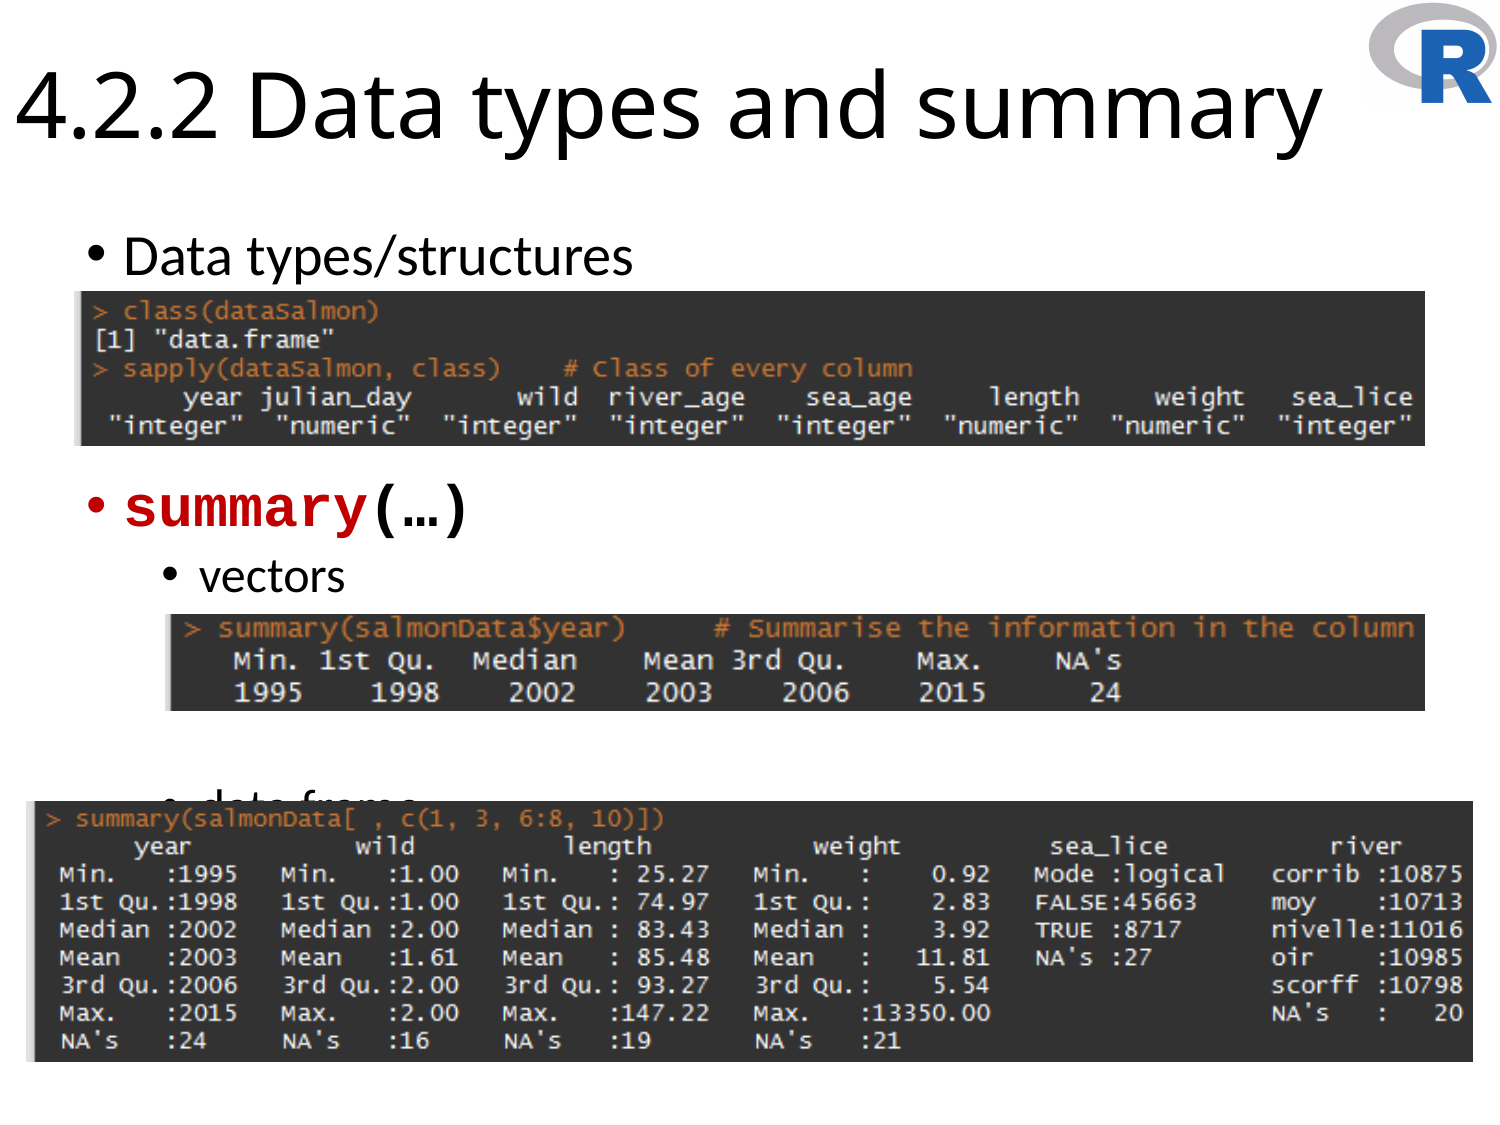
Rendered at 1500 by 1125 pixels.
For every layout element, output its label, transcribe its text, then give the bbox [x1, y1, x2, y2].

text_box 4.2.2 Data types and summary [0, 0, 1500, 218]
list Data types/structures summary(…) vectors data.frame [71, 218, 1366, 801]
picture [26, 801, 1473, 1062]
picture [1365, 0, 1500, 107]
picture [74, 291, 1425, 446]
picture [165, 614, 1425, 711]
